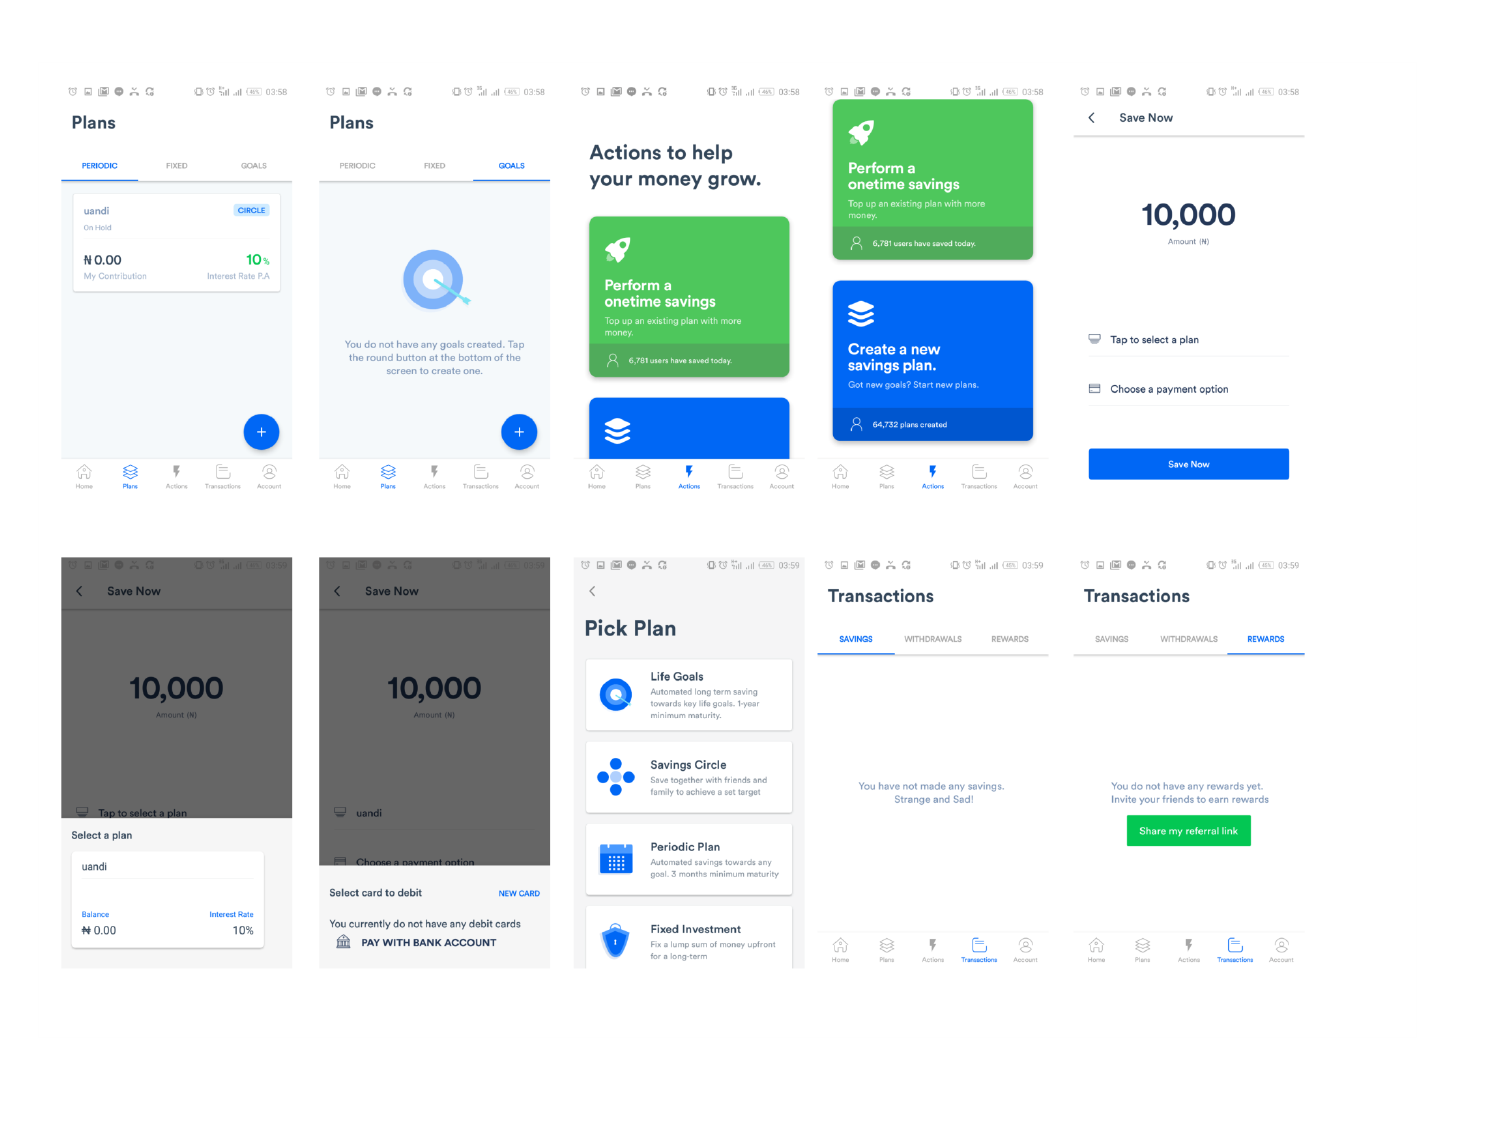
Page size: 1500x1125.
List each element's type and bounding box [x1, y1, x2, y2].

picture [38, 62, 1417, 1038]
